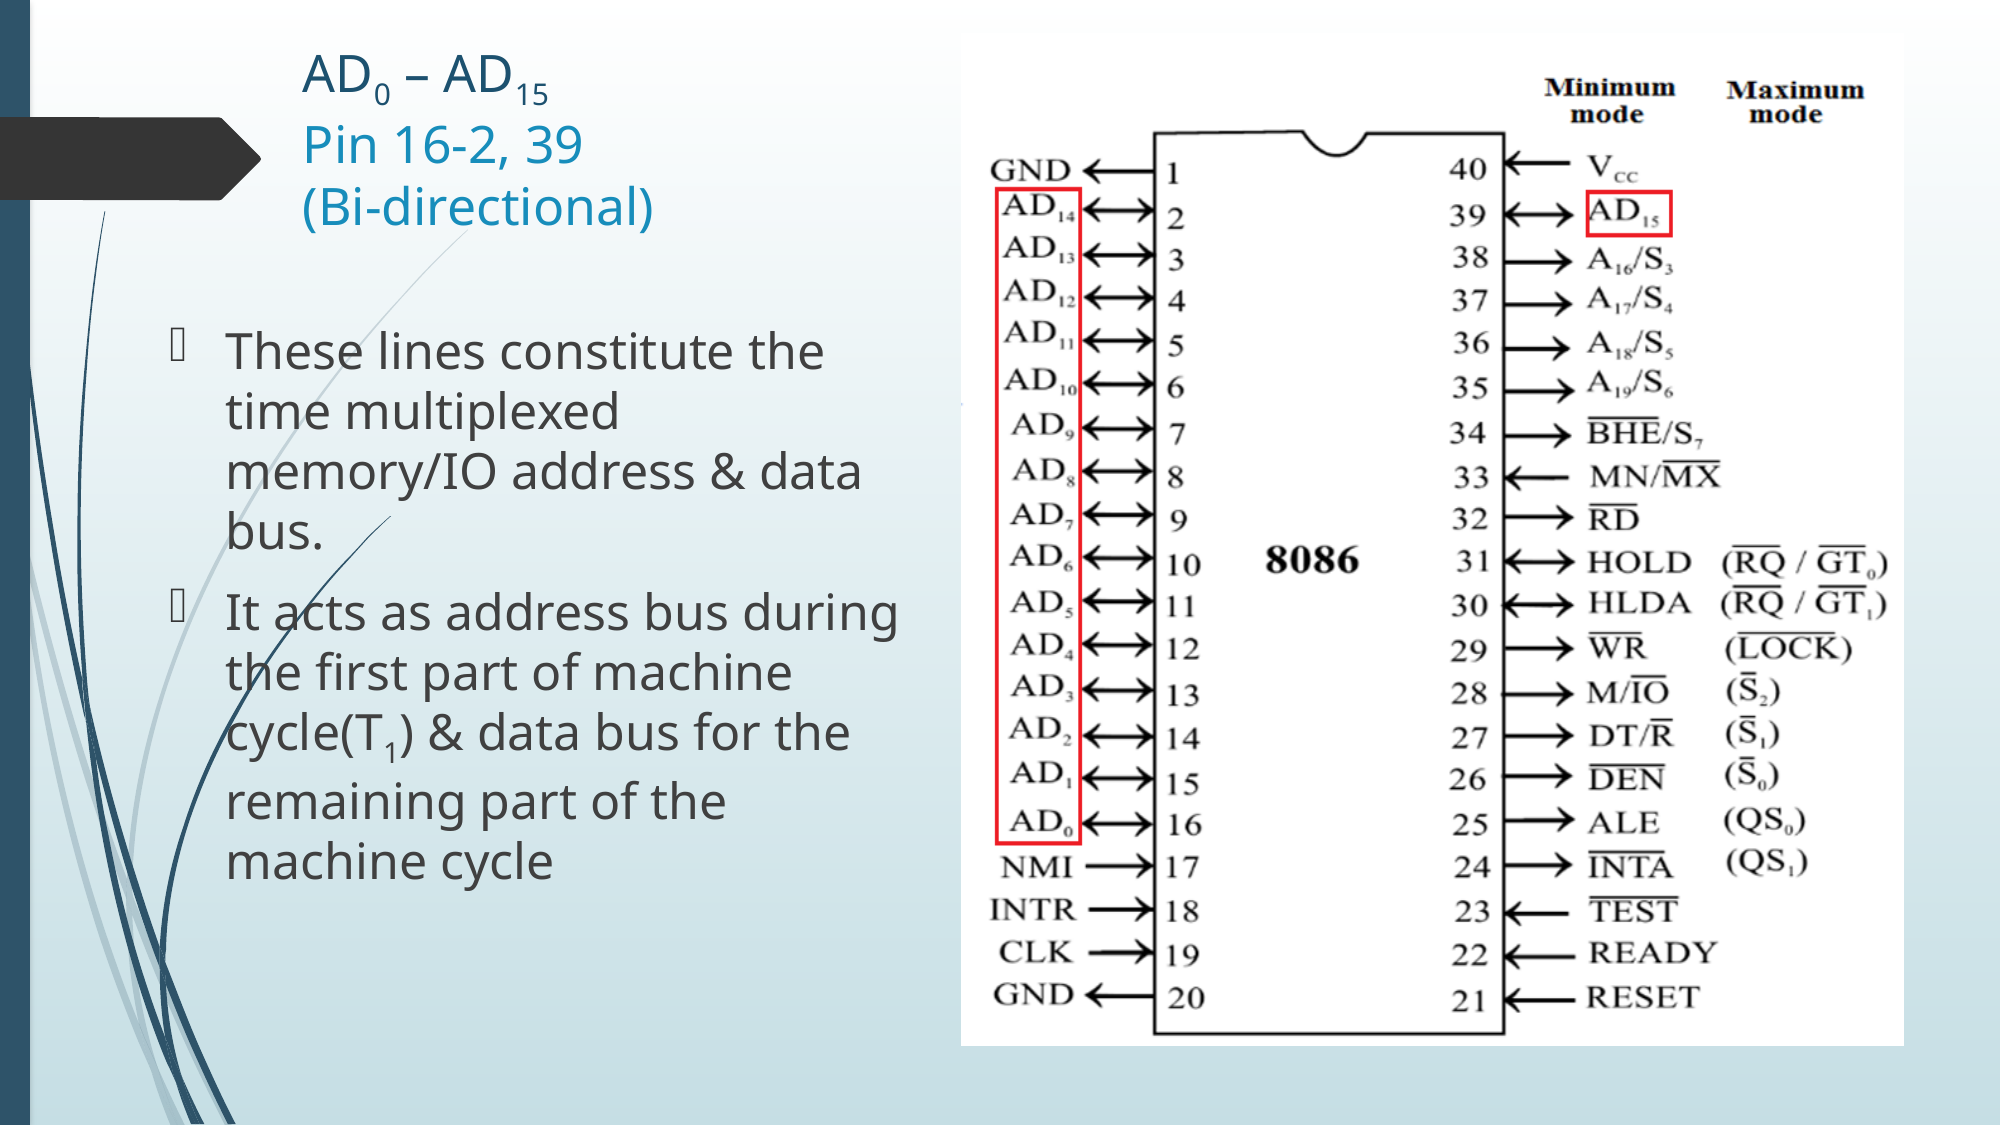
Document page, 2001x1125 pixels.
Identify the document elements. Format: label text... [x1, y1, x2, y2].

picture [961, 33, 1904, 1046]
list These lines constitute the time multiplexed memory/IO address & data bus. It acts as address bus during the first part of machine cycle(T1) & data bus for the remaining part of the machine cycle [154, 312, 922, 933]
title AD0 – AD15 Pin 16-2, 39 (Bi-directional) [288, 33, 961, 244]
